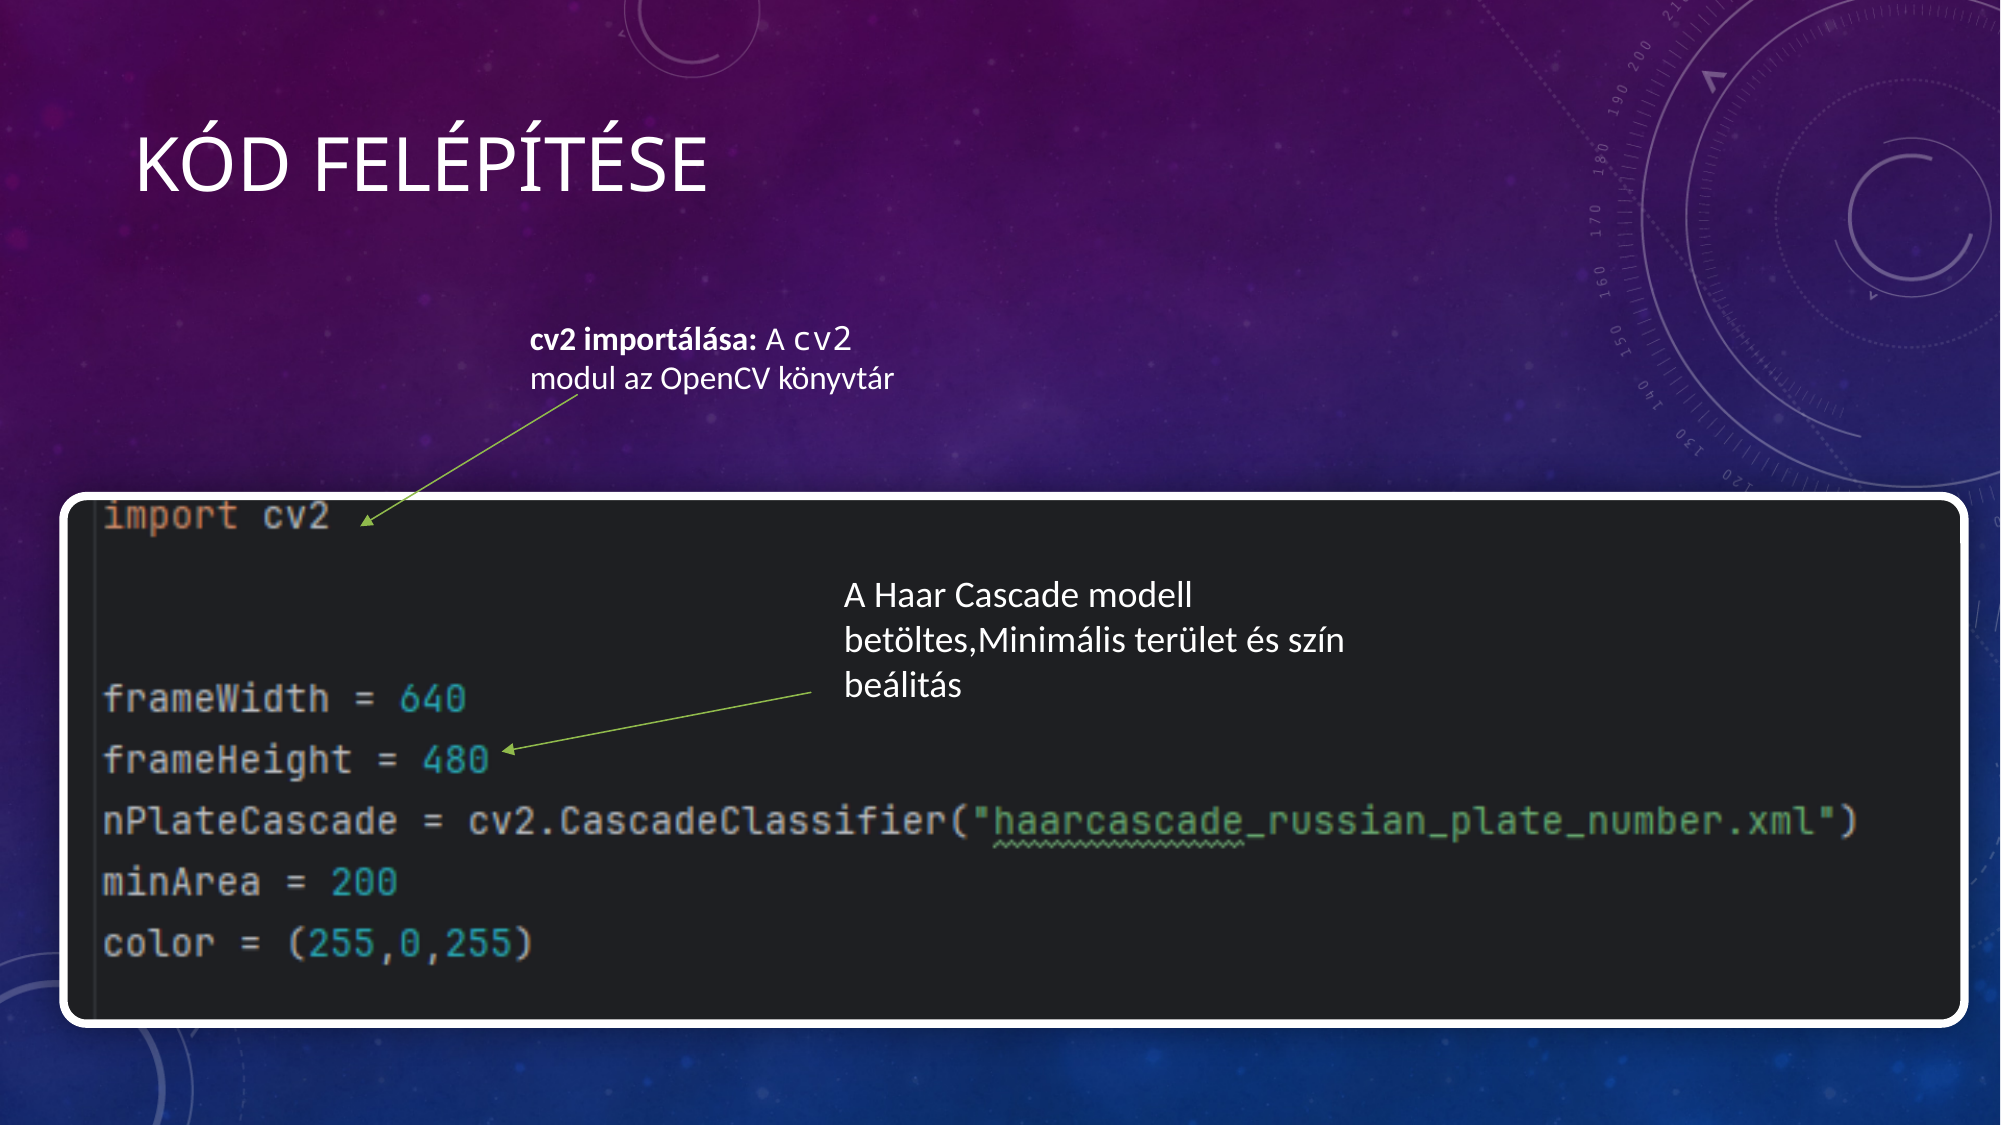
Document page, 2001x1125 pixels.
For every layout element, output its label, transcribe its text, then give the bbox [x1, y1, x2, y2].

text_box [359, 394, 578, 527]
picture [0, 0, 2001, 1125]
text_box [501, 692, 812, 752]
text_box cv2 importálása: A cv2 modul az OpenCV könyvtár [514, 309, 925, 404]
title Kód felépítése [119, 42, 772, 281]
